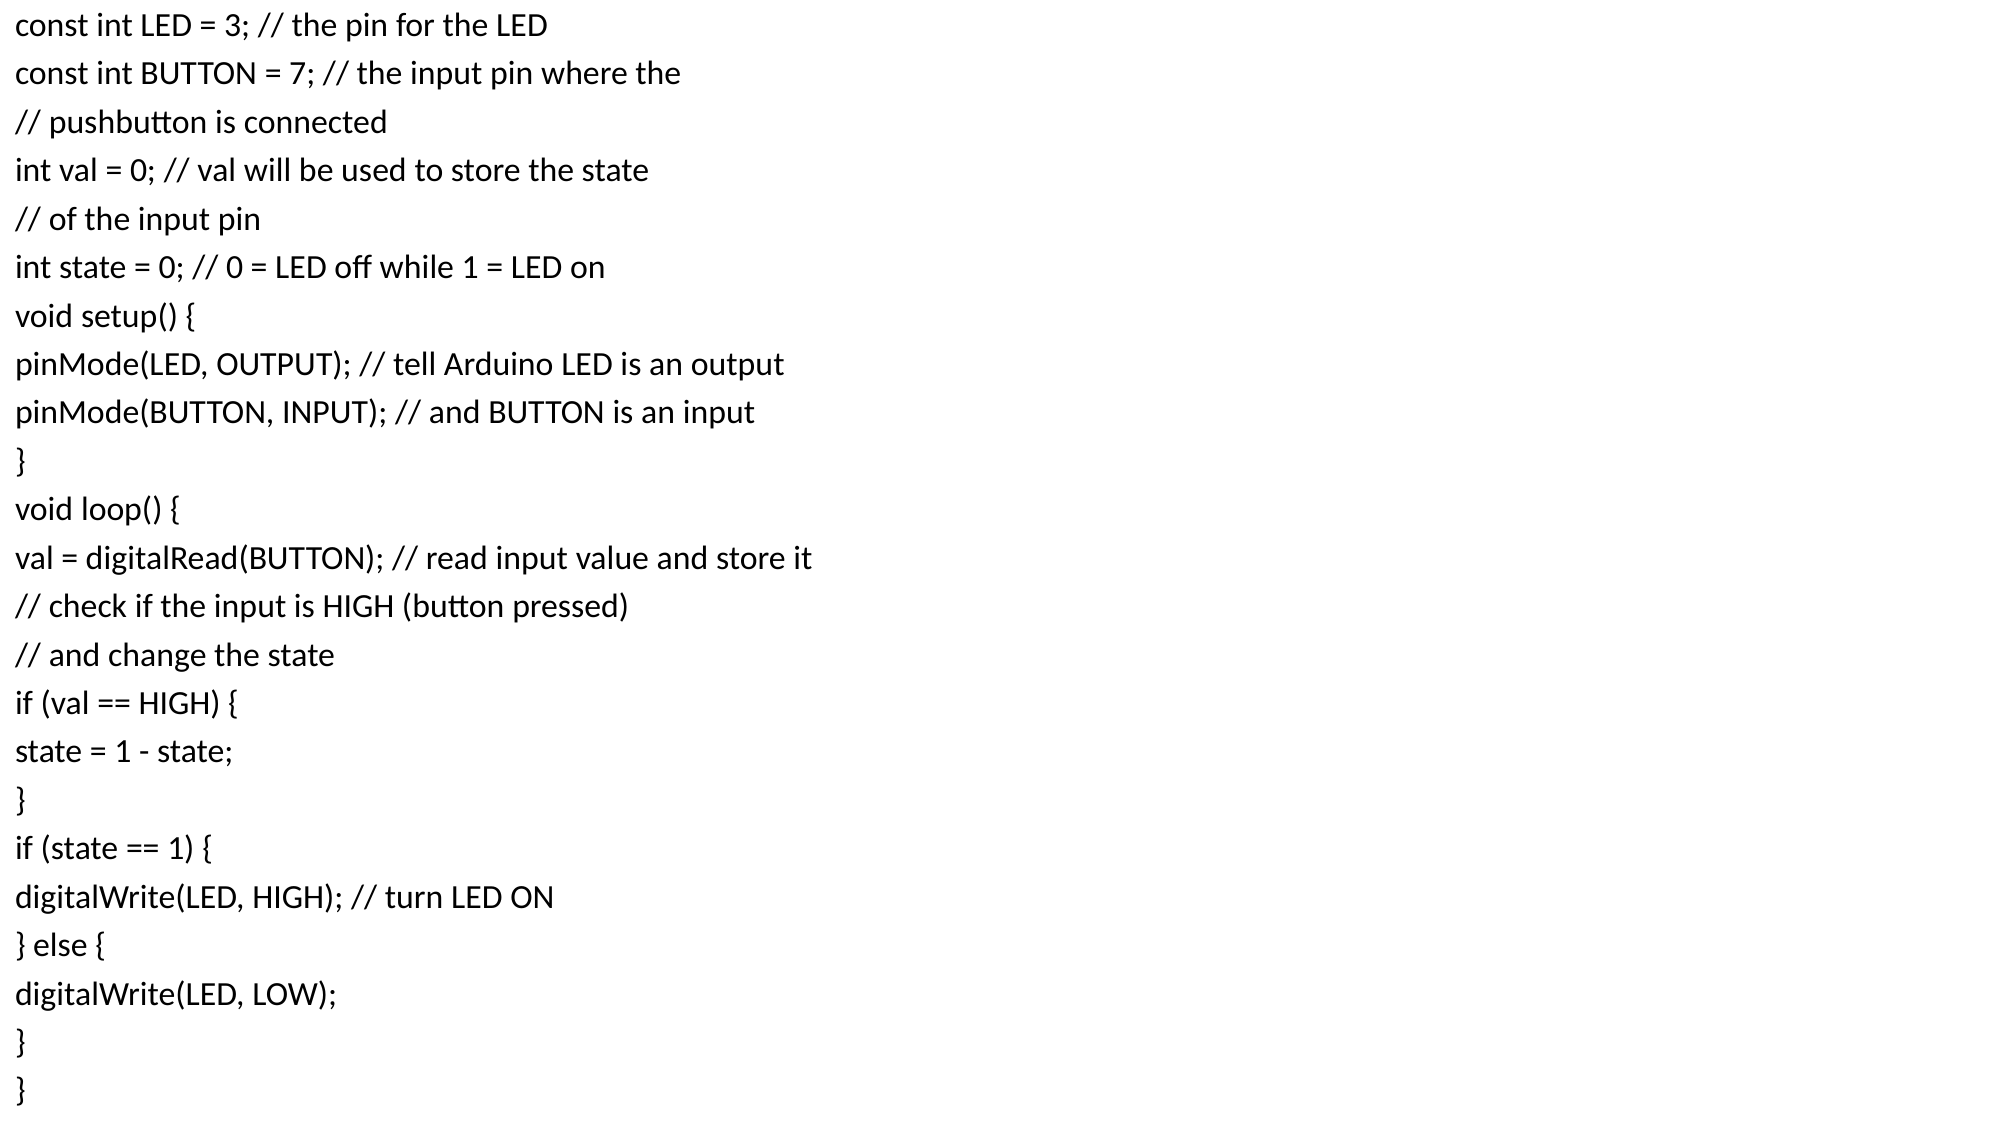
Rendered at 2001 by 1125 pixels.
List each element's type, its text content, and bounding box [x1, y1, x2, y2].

list const int LED = 3; // the pin for the LED const int BUTTON = 7; // the input pin where the // pushbutton is connected int val = 0; // val will be used to store the state // of the input pin int state = 0; // 0 = LED off while 1 = LED on void setup() { pinMode(LED, OUTPUT); // tell Arduino LED is an output pinMode(BUTTON, INPUT); // and BUTTON is an input } void loop() { val = digitalRead(BUTTON); // read input value and store it // check if the input is HIGH (button pressed) // and change the state if (val == HIGH) { state = 1 - state; } if (state == 1) { digitalWrite(LED, HIGH); // turn LED ON } else { digitalWrite(LED, LOW); } } [0, 0, 1950, 1125]
